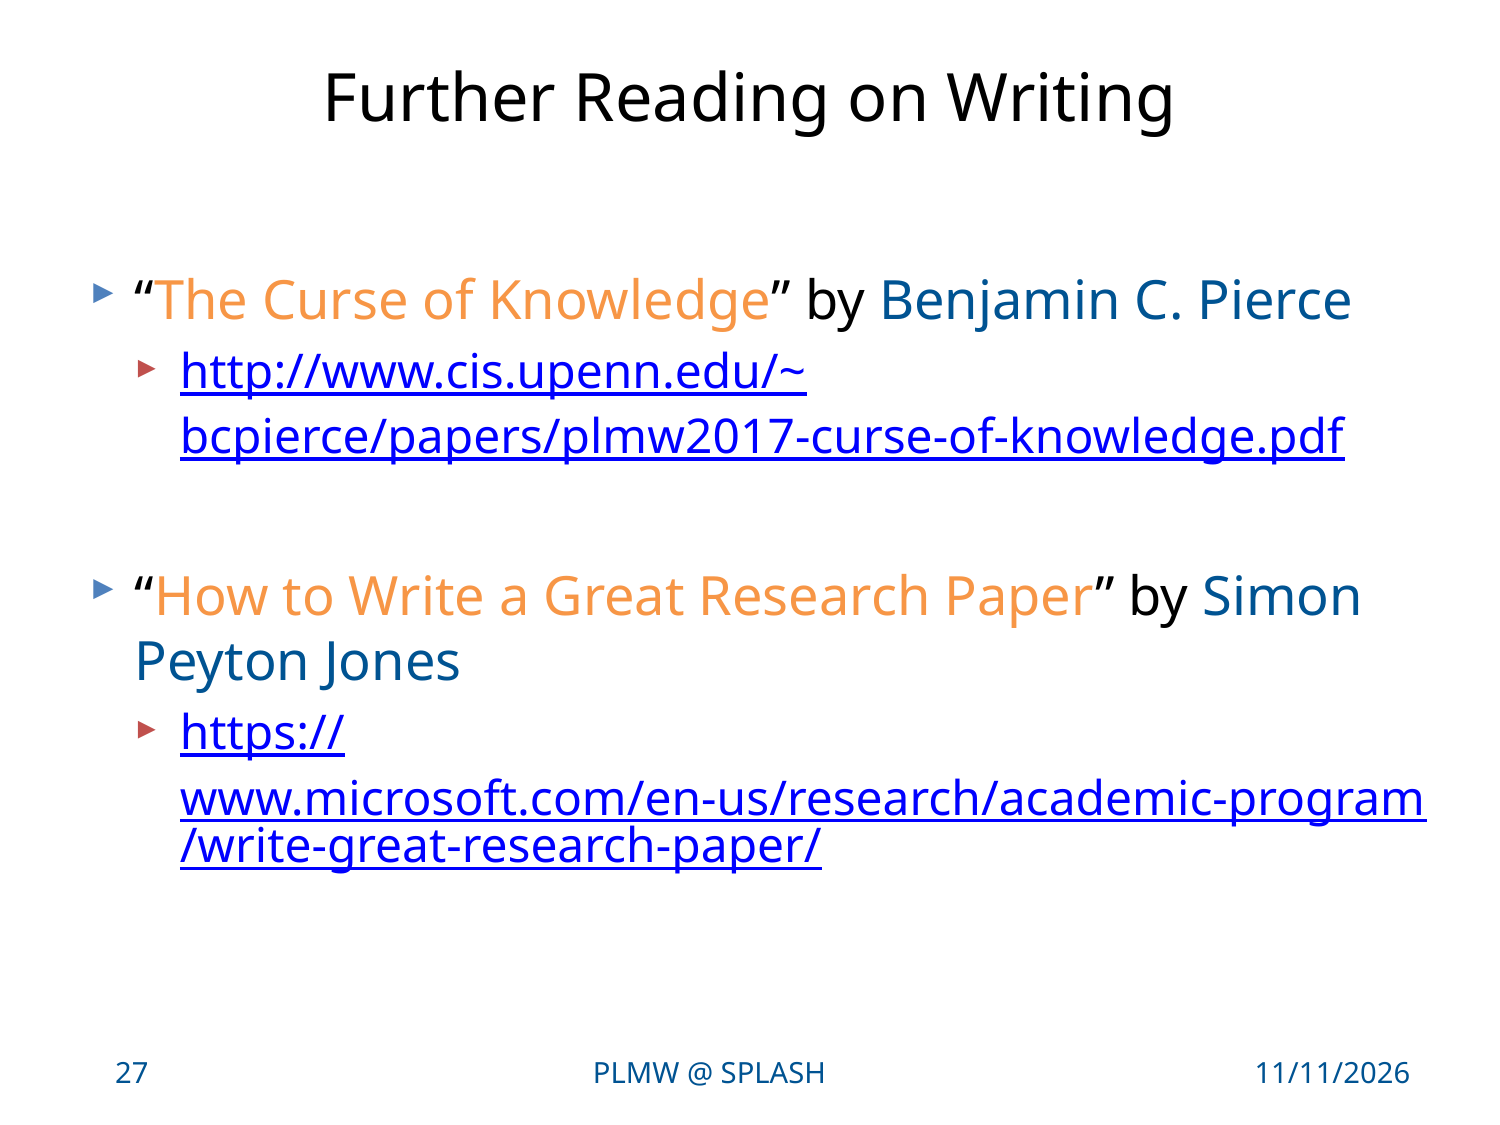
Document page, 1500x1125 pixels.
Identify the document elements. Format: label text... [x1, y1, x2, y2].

slide_number 27 [100, 1046, 234, 1107]
title Further Reading on Writing [75, 25, 1425, 165]
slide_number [1185, 1046, 1426, 1107]
list “The Curse of Knowledge” by Benjamin C. Pierce http://www.cis.upenn.edu/~bcpierce/papers/plmw2017-curse-of-knowledge.pdf “How to Write a Great Research Paper” by Simon Peyton Jones https://www.microsoft.com/en-us/research/academic-program/write-great-research-paper/ [75, 179, 1448, 994]
footer PLMW @ SPLASH [234, 1046, 1185, 1107]
